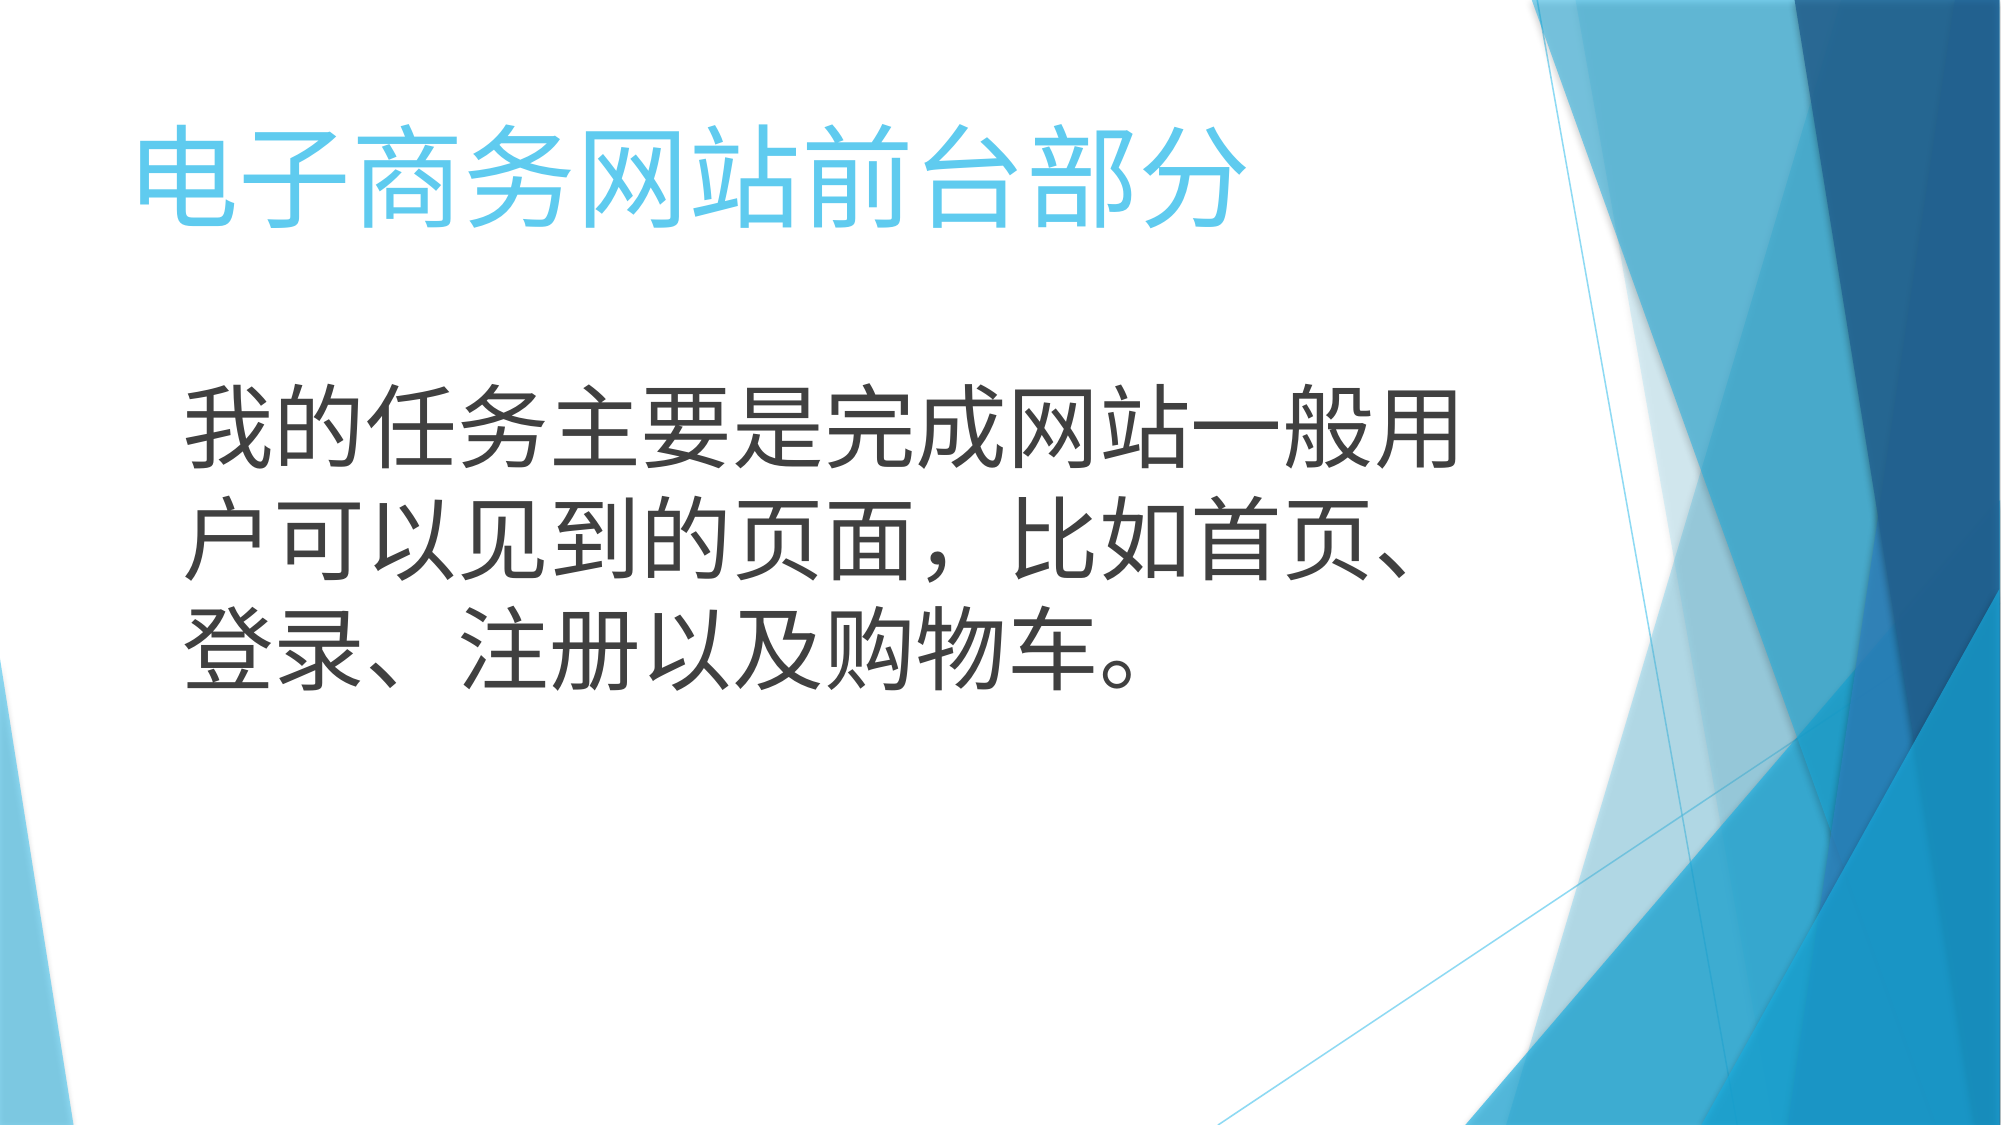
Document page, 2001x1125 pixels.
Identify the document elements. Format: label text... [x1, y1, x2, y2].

list 我的任务主要是完成网站一般用户可以见到的页面，比如首页、登录、注册以及购物车。 [111, 354, 1522, 992]
title 电子商务网站前台部分 [111, 99, 1522, 317]
